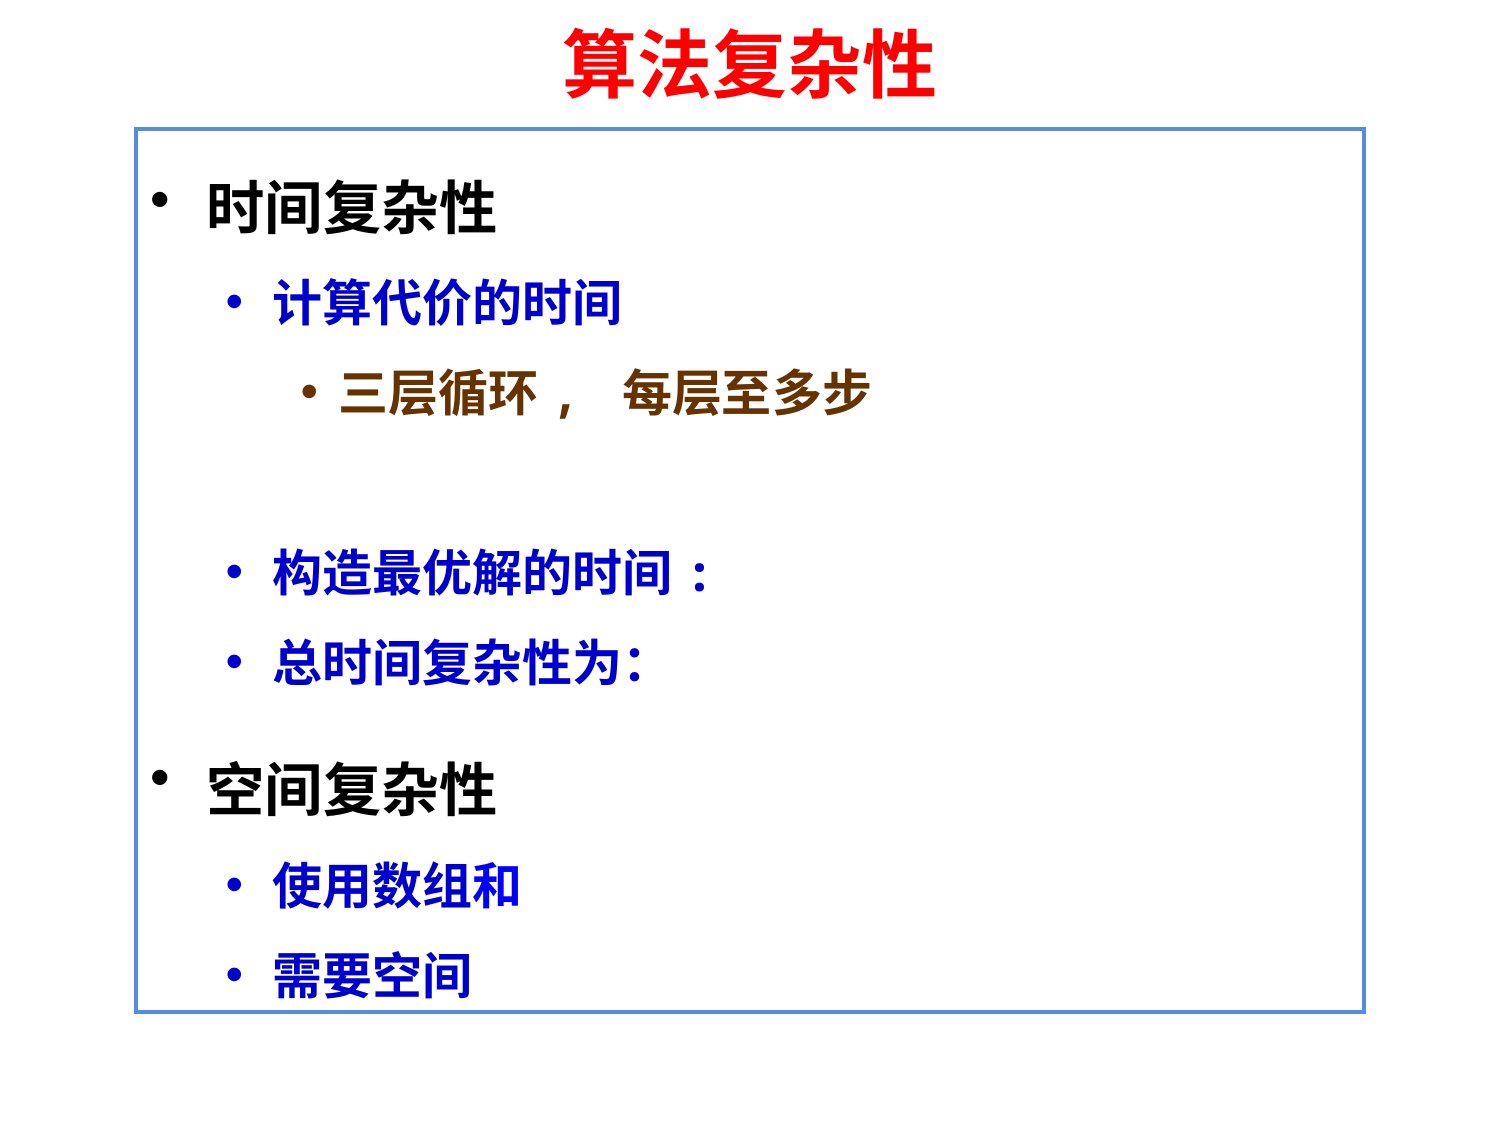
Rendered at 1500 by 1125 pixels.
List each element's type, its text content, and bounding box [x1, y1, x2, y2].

text_box 算法复杂性 [0, 9, 1500, 115]
